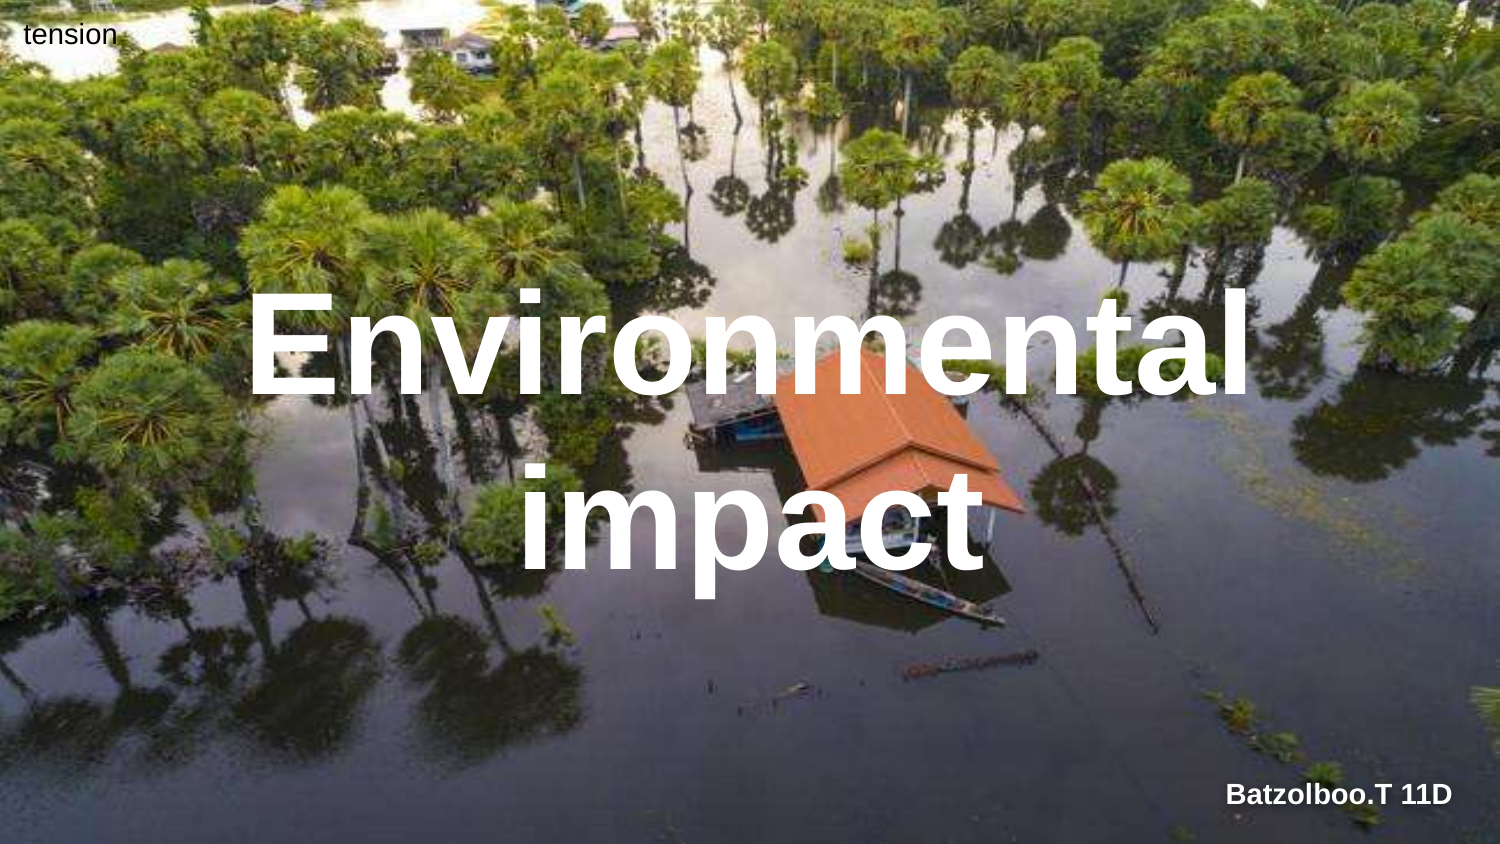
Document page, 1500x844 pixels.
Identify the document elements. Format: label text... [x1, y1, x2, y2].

picture [0, 0, 1500, 844]
title Environmental impact [219, 233, 1281, 611]
text_box tension [0, 0, 493, 65]
text_box Batzolboo.T 11D [1210, 760, 1500, 826]
